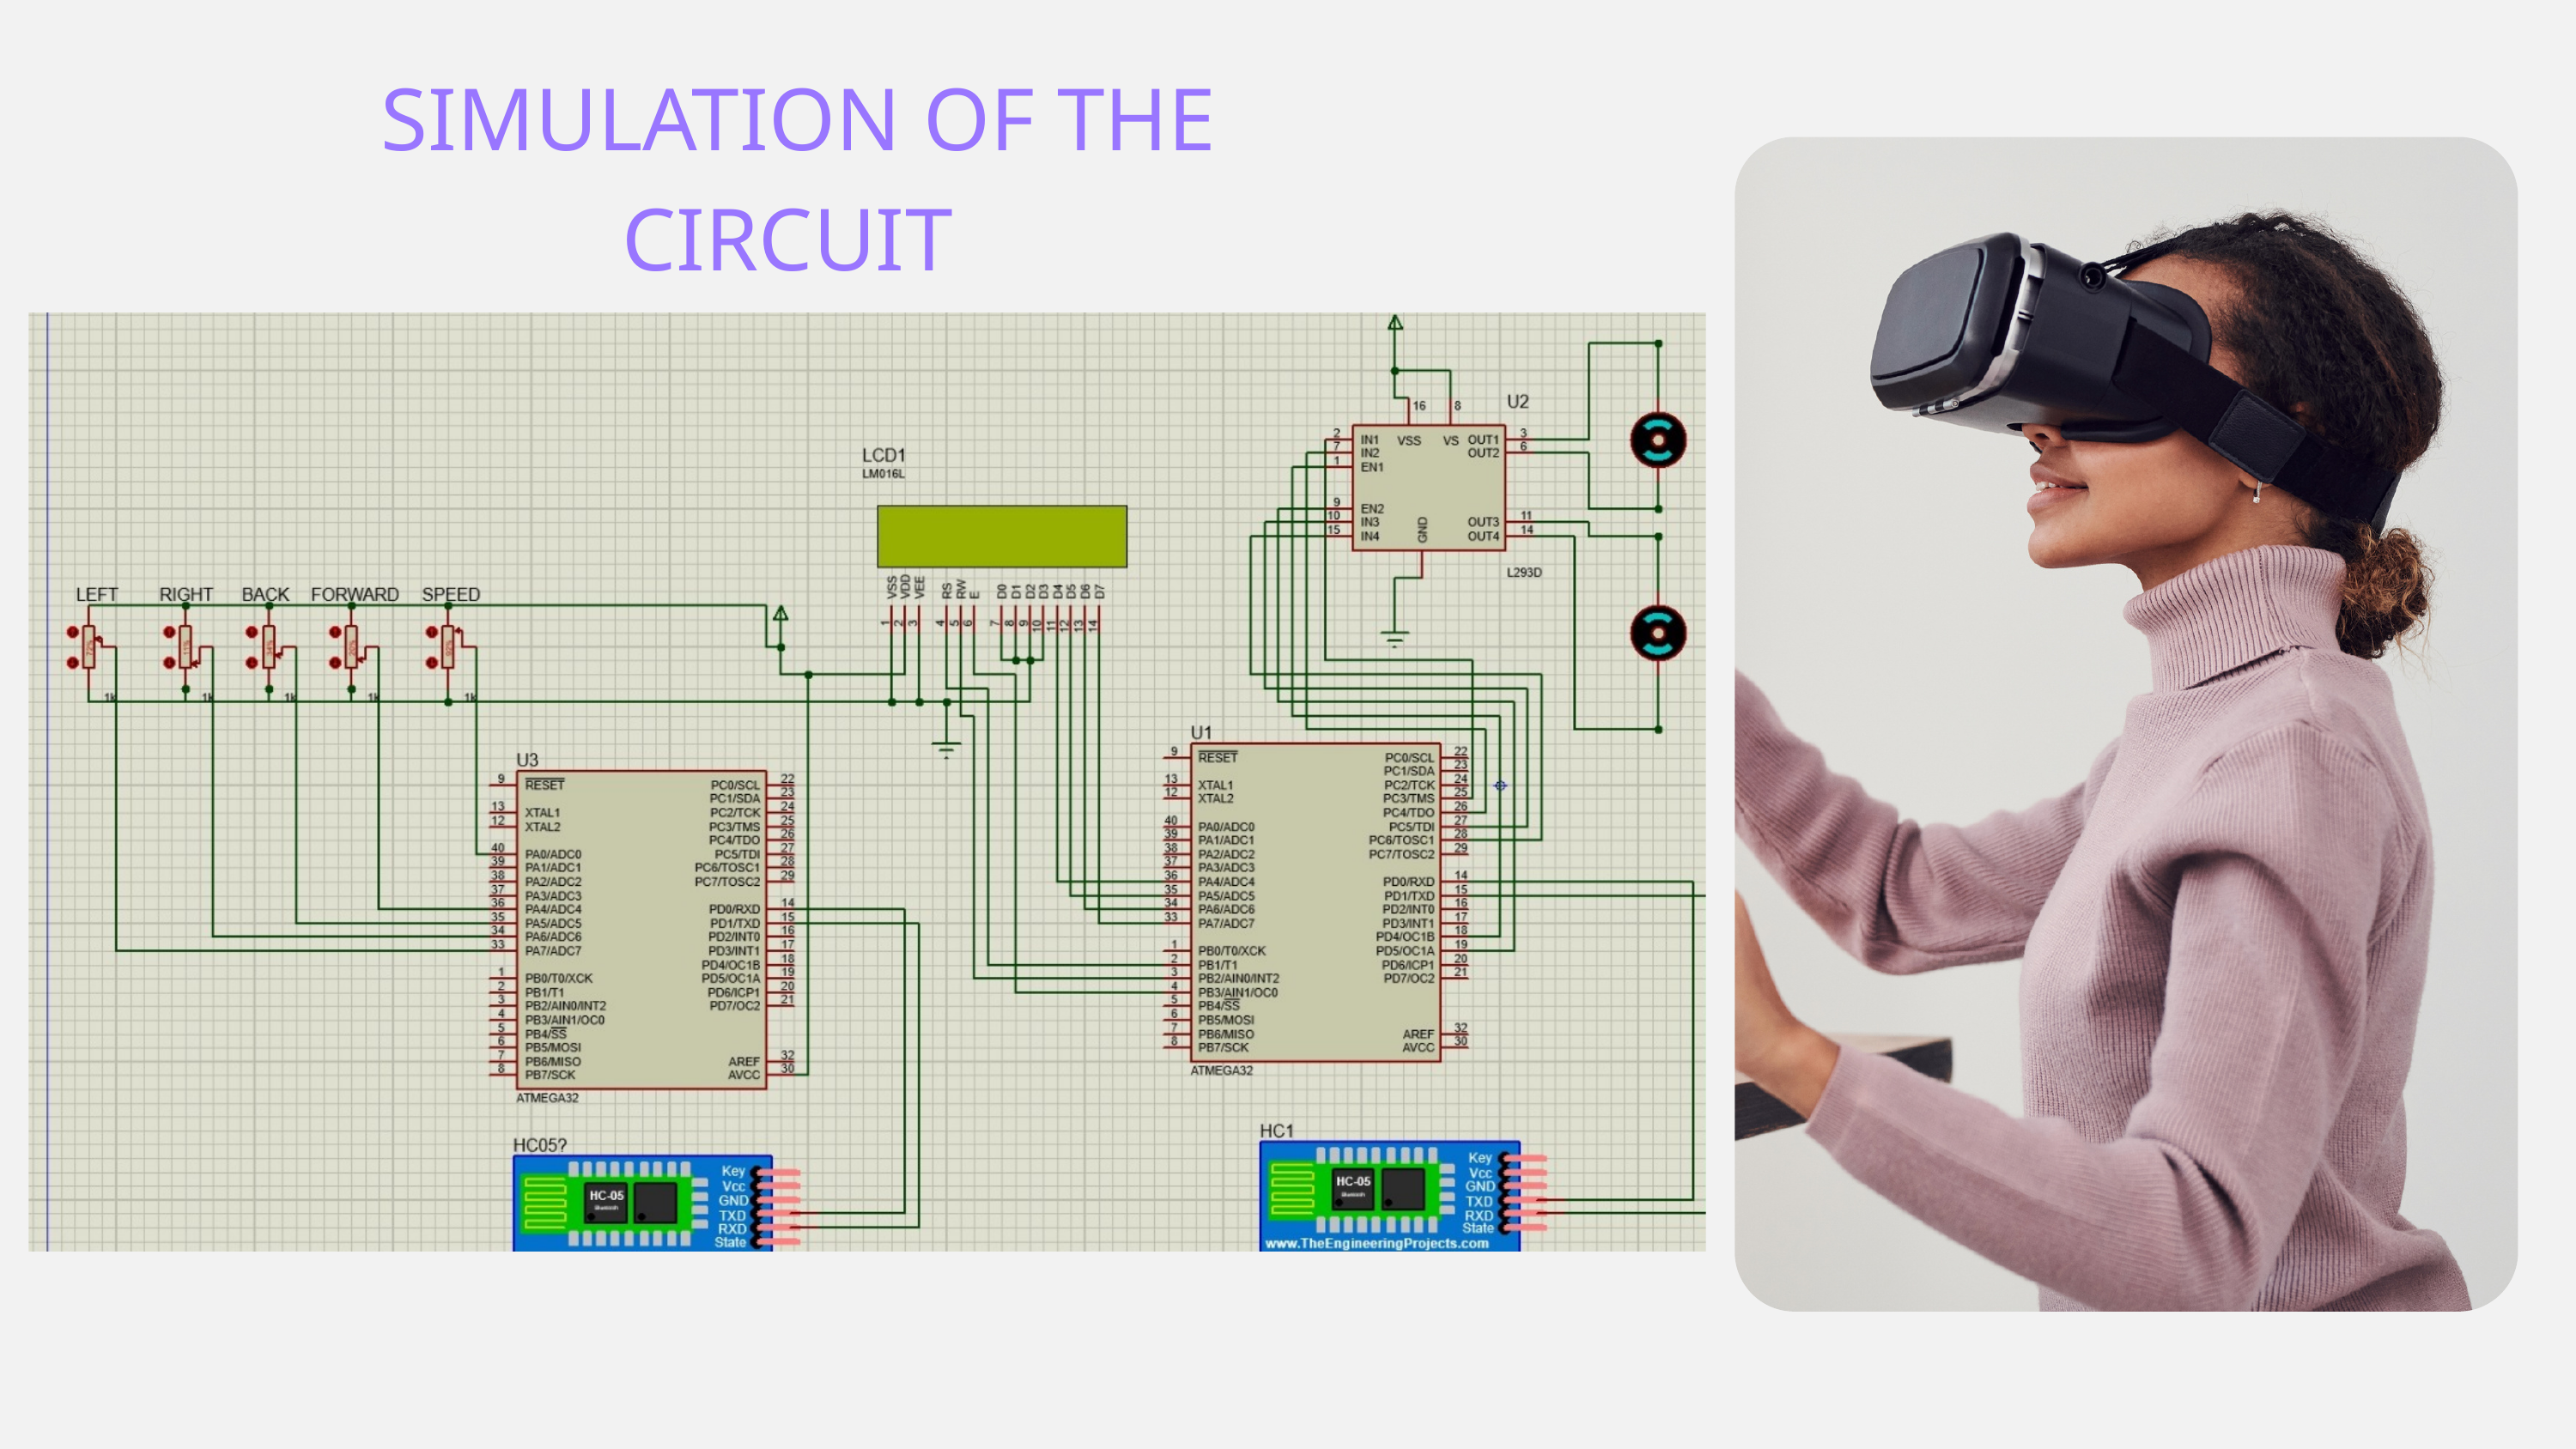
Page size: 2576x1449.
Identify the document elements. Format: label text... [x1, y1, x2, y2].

text_box SIMULATION OF THE CIRCUIT [213, 47, 1384, 288]
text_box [1735, 136, 2518, 1313]
picture [28, 312, 1706, 1252]
